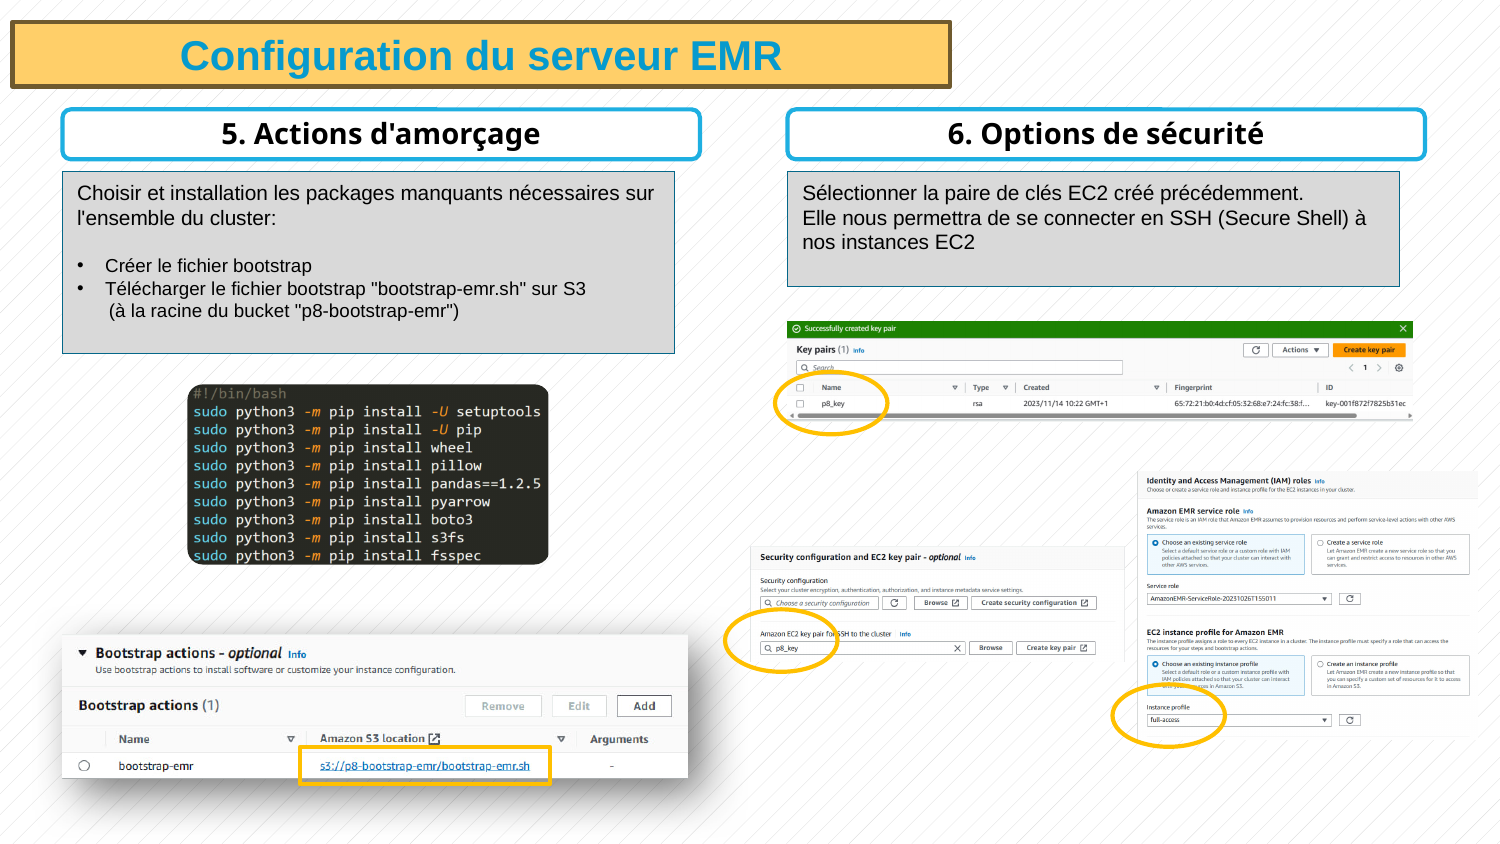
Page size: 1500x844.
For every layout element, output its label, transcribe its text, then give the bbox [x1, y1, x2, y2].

text_box Configuration du serveur EMR [10, 20, 952, 89]
text_box [1110, 689, 1132, 742]
text_box Choisir et installation les packages manquants nécessaires sur l'ensemble du cluster: Créer le fichier bootstrap Télécharger le fichier bootstrap "bootstrap-emr.sh" sur S3 (à la racine du bucket "p8-bootstrap-emr") [62, 171, 675, 354]
text_box [796, 430, 866, 437]
picture [62, 634, 688, 780]
picture [1137, 471, 1478, 740]
text_box Sélectionner la paire de clés EC2 créé précédemment. Elle nous permettra de se connecter en SSH (Secure Shell) à nos instances EC2 [787, 171, 1400, 287]
text_box [722, 614, 746, 668]
picture [787, 321, 1413, 422]
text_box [62, 109, 701, 160]
text_box [772, 385, 782, 421]
picture [749, 546, 1126, 662]
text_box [787, 109, 1426, 160]
picture [187, 384, 551, 565]
